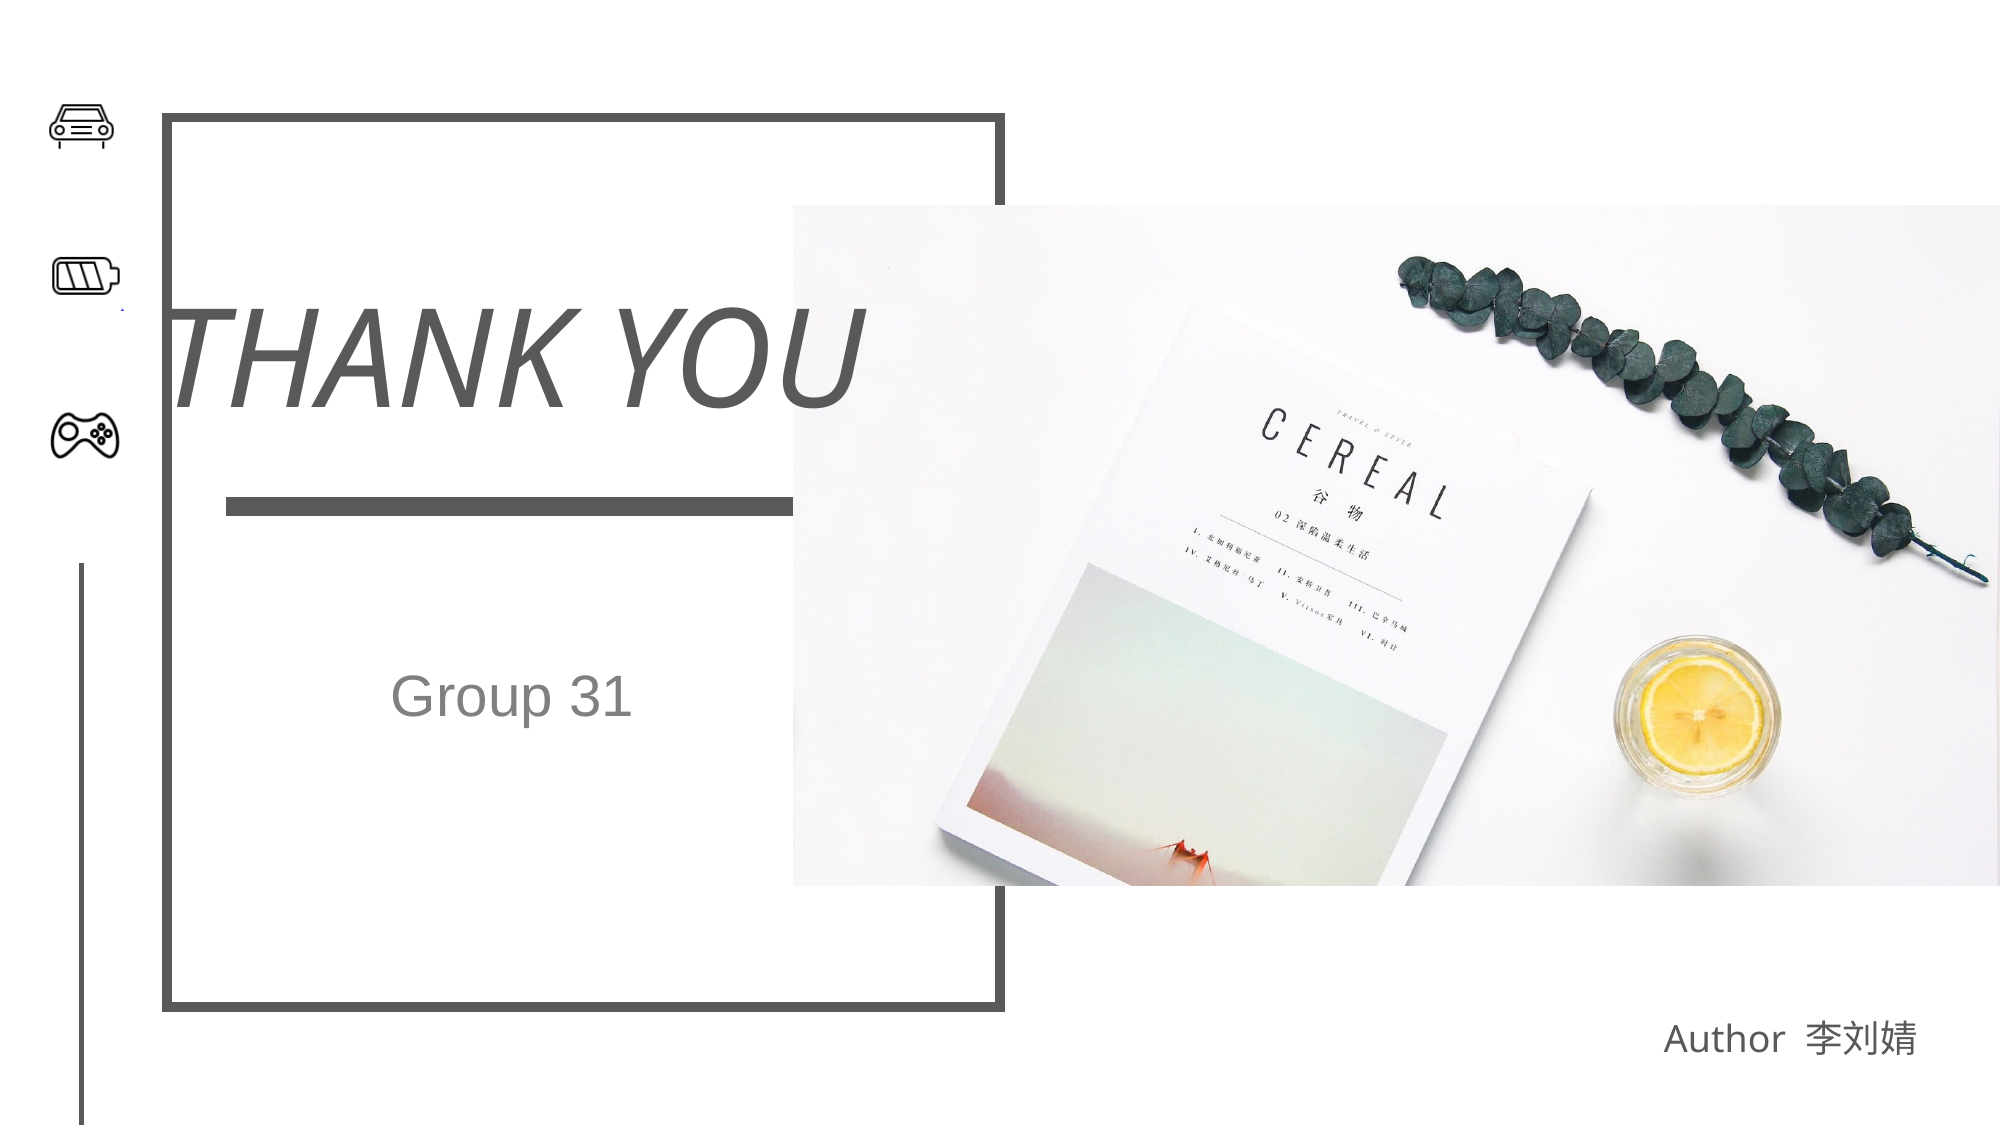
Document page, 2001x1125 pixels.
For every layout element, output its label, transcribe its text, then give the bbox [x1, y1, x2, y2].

picture [793, 205, 2000, 886]
text_box [166, 117, 1001, 262]
picture [44, 401, 127, 468]
picture [48, 249, 124, 311]
text_box Group 31 [376, 615, 791, 735]
picture [43, 96, 121, 157]
text_box [166, 443, 1001, 1008]
text_box Author 李刘婧 [1649, 1007, 1933, 1067]
text_box THANK YOU [142, 262, 793, 443]
